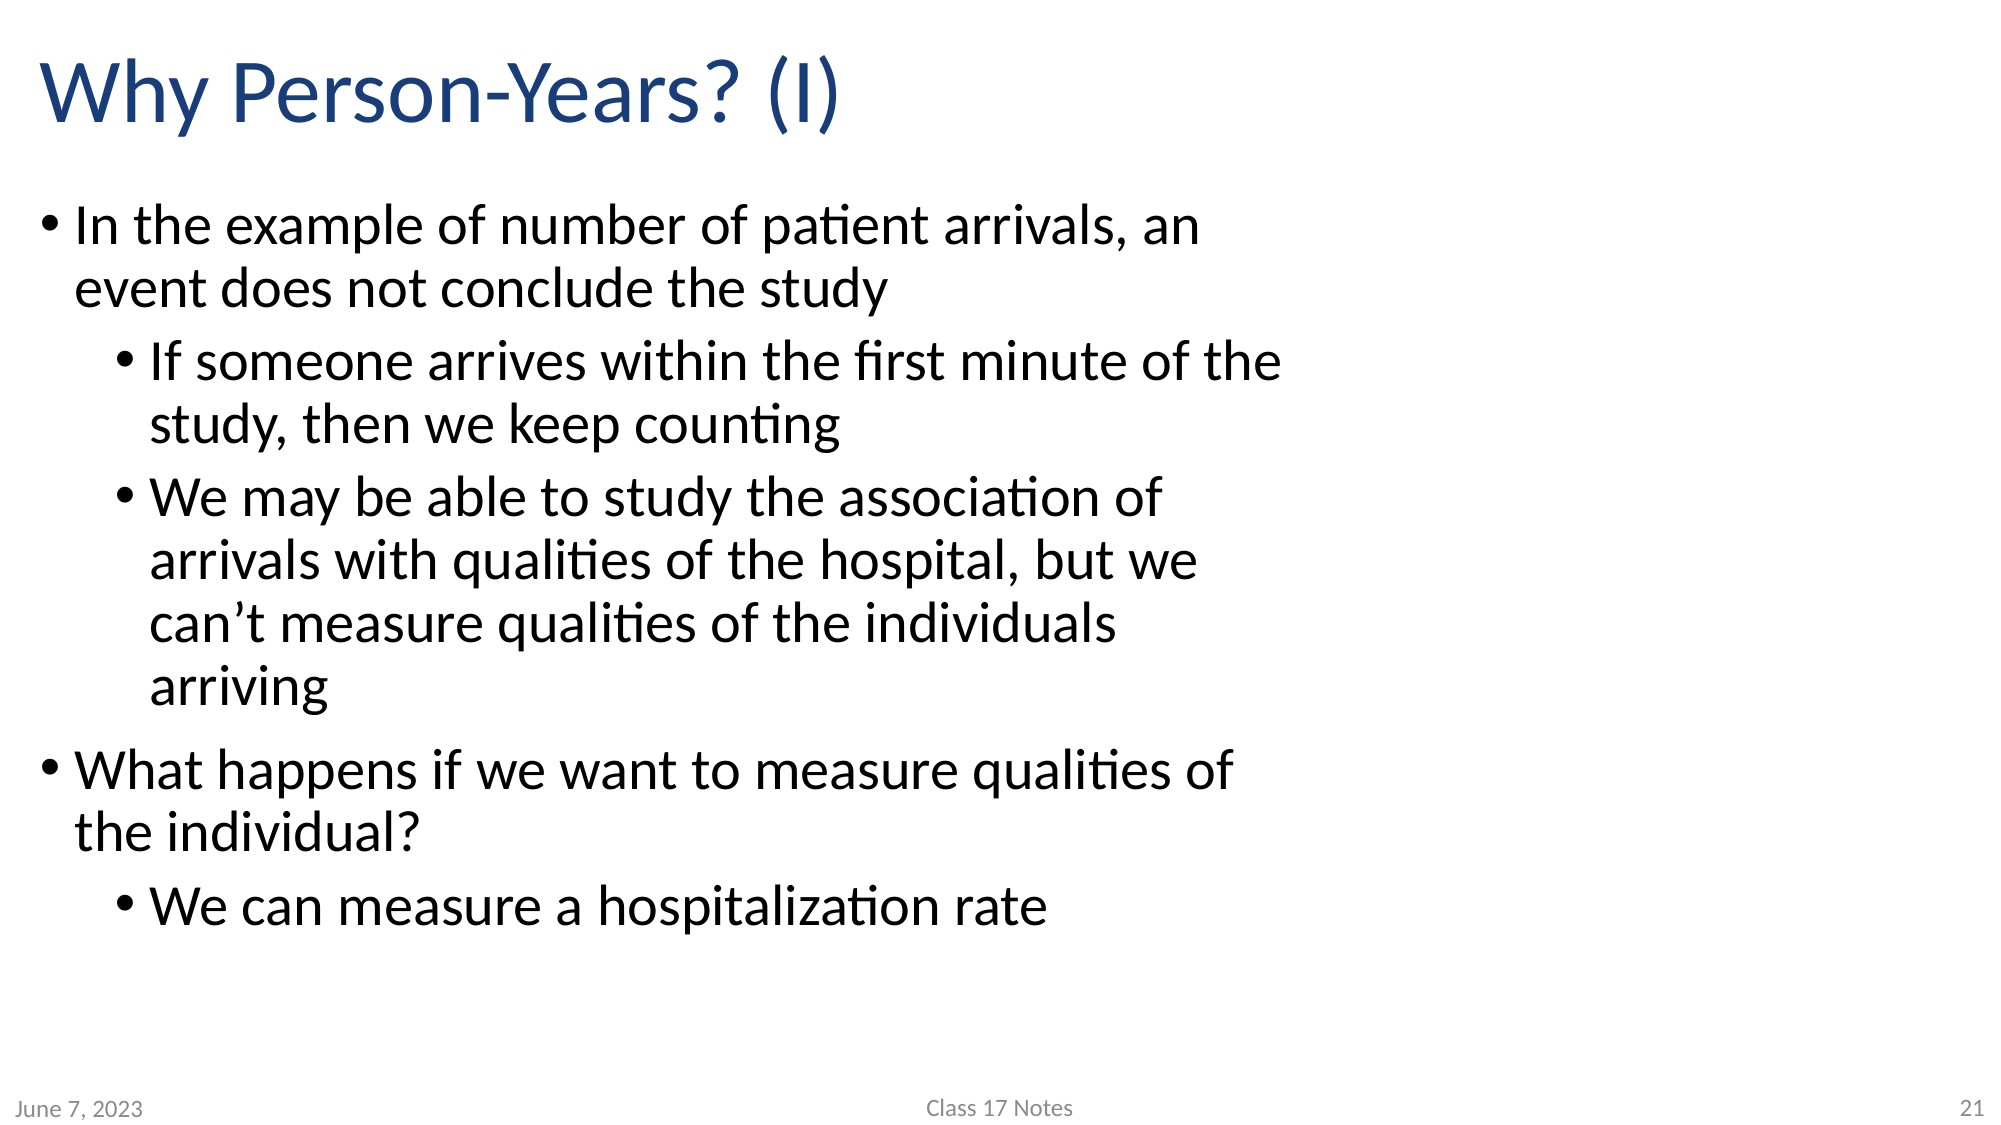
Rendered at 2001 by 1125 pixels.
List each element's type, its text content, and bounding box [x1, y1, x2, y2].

footer Class 17 Notes [662, 1087, 1338, 1125]
title Why Person-Years? (I) [24, 24, 1975, 163]
list In the example of number of patient arrivals, an event does not conclude the study If someone arrives within the first minute of the study, then we keep counting We may be able to study the association of arrivals with qualities of the hospital, but we can’t measure qualities of the individuals arriving What happens if we want to measure qualities of the individual? We can measure a hospitalization rate [24, 187, 1304, 1075]
slide_number 21 [1550, 1087, 2000, 1125]
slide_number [0, 1089, 450, 1125]
